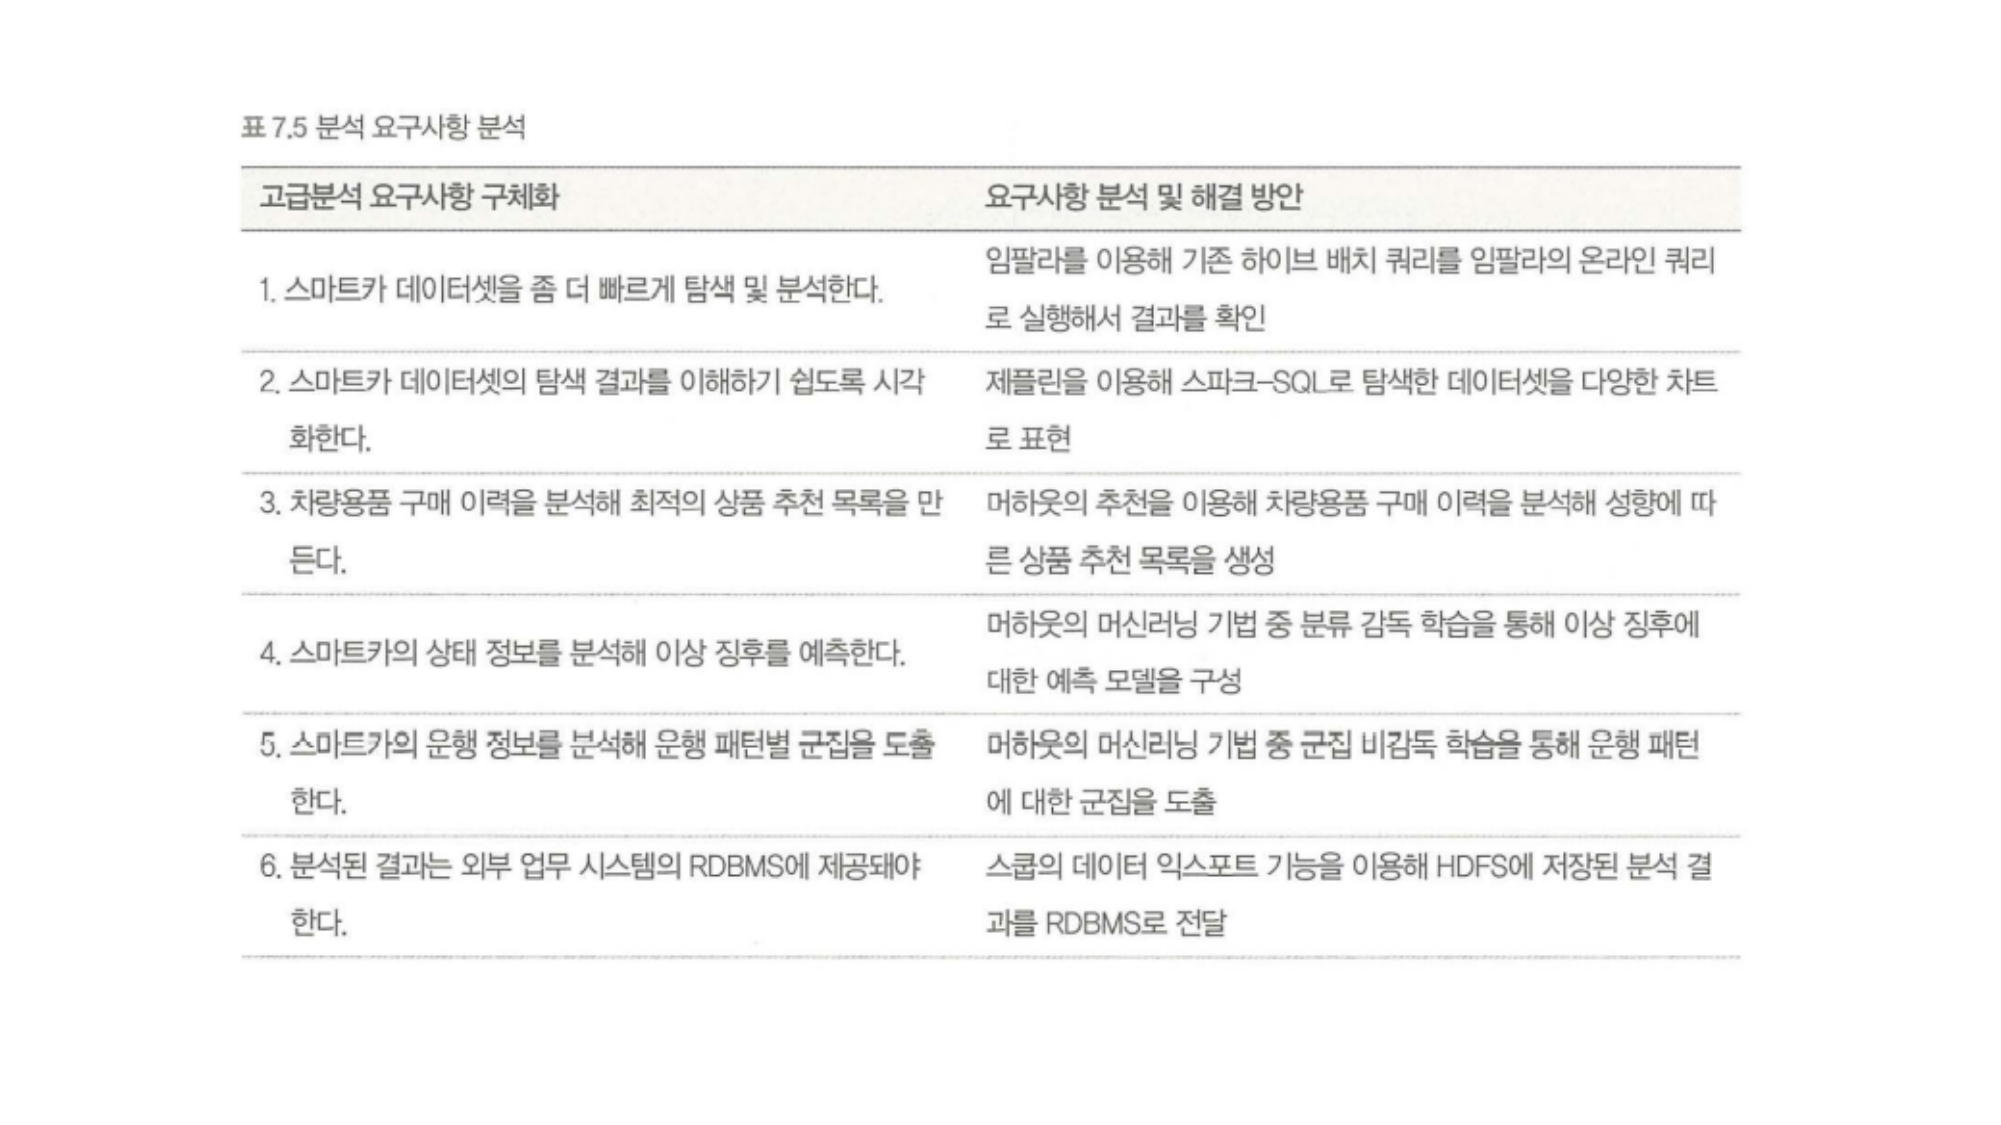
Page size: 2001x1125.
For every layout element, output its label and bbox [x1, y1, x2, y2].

picture [238, 101, 1765, 979]
